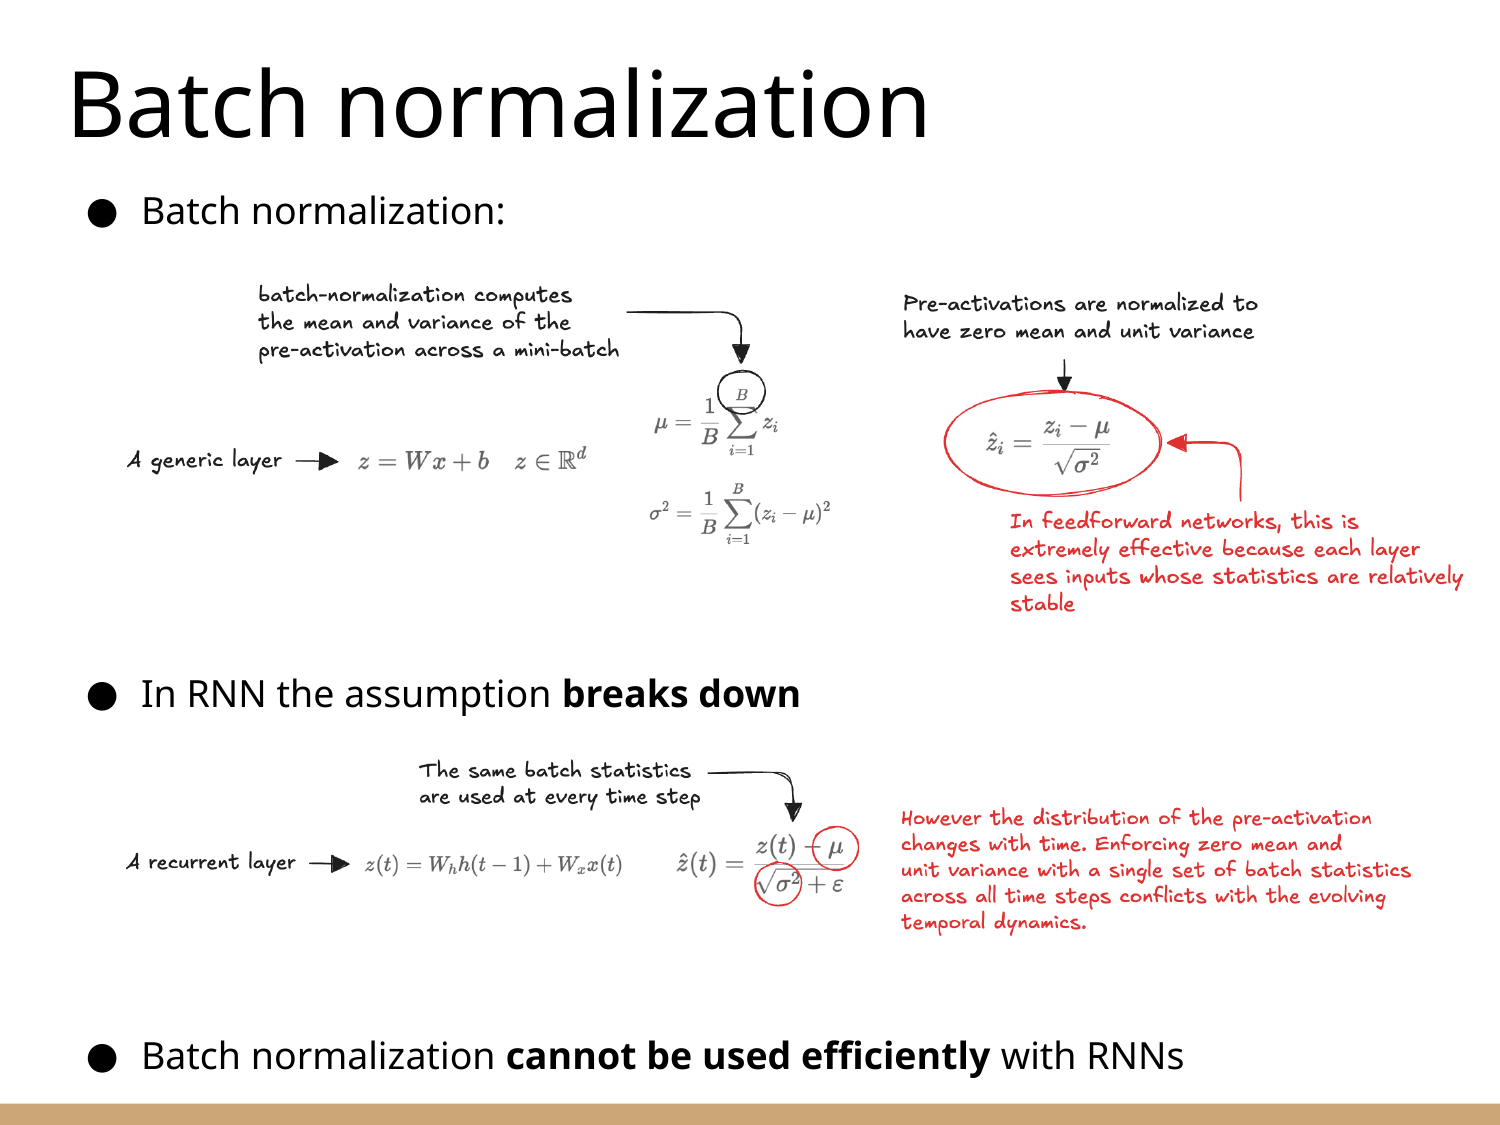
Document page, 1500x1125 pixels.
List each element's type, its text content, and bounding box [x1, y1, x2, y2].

picture [112, 268, 1485, 631]
title Batch normalization [51, 69, 1449, 165]
list Batch normalization: In RNN the assumption breaks down Batch normalization cannot be used efficiently with RNNs [51, 165, 1449, 1090]
picture [112, 745, 1432, 975]
